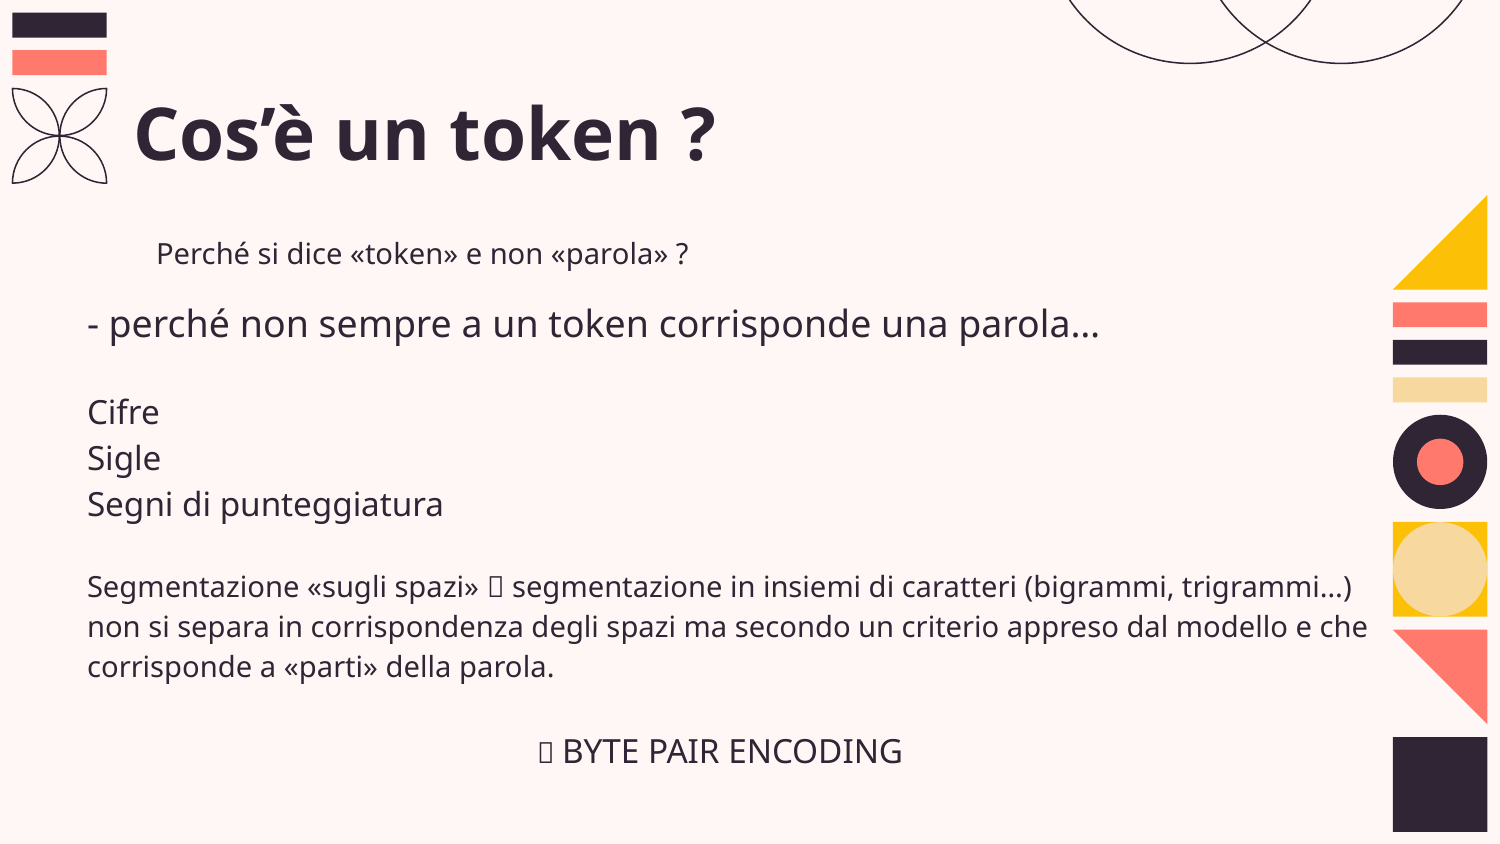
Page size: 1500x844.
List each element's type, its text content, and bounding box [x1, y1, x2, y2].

subtitle Perché si dice «token» e non «parola» ? [118, 214, 971, 278]
subtitle - perché non sempre a un token corrisponde una parola… Cifre Sigle Segni di punteggiatura Segmentazione «sugli spazi»  segmentazione in insiemi di caratteri (bigrammi, trigrammi…) non si separa in corrispondenza degli spazi ma secondo un criterio appreso dal modello e che corrisponde a «parti» della parola.  BYTE PAIR ENCODING [49, 278, 1478, 759]
title Cos’è un token ? [118, 72, 1382, 167]
